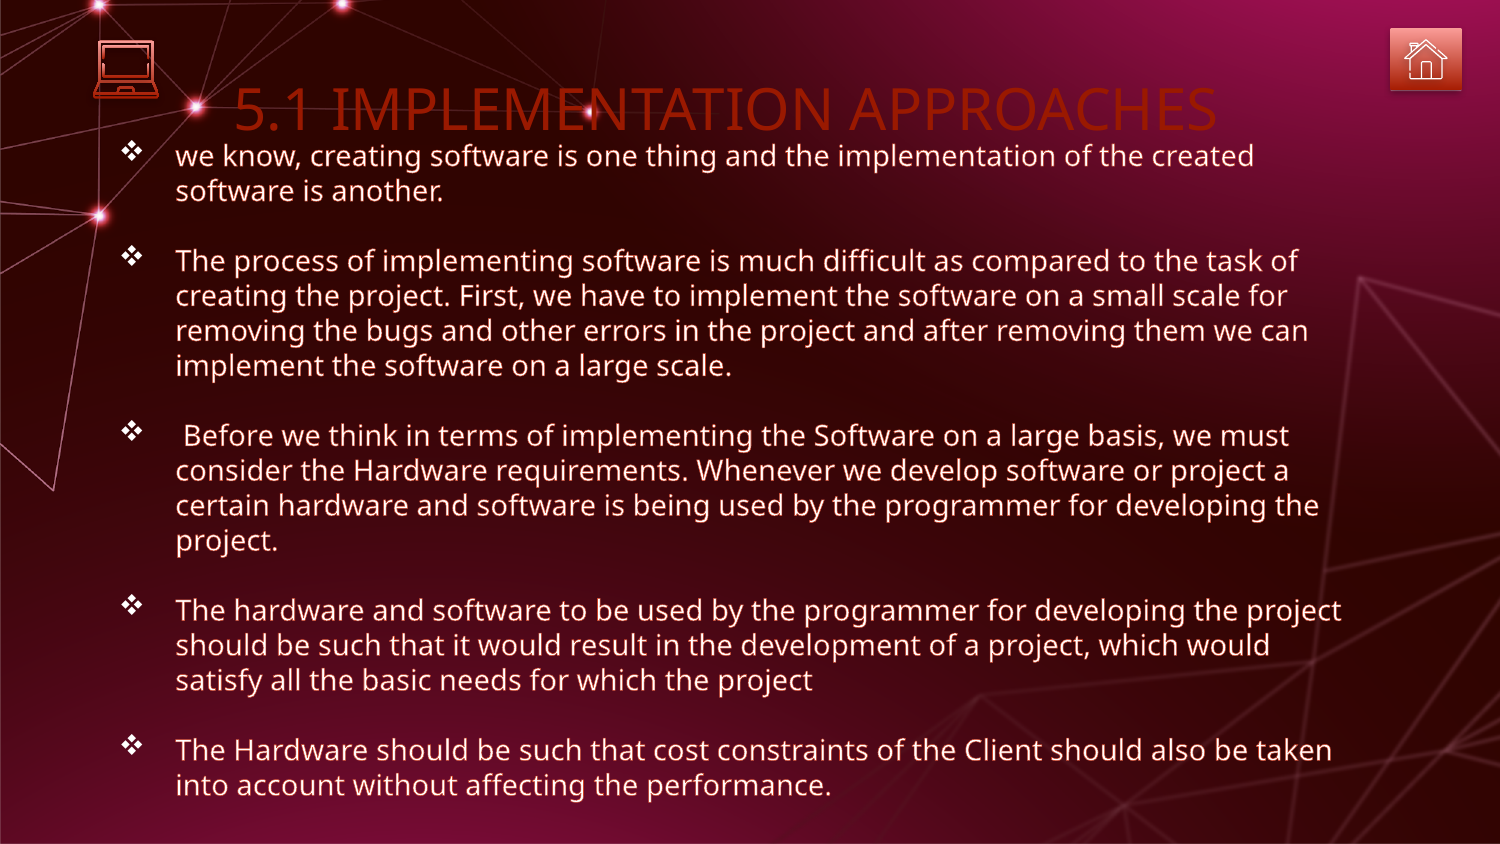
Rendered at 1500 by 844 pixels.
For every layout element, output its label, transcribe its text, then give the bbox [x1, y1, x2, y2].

subtitle we know, creating software is one thing and the implementation of the created software is another. The process of implementing software is much difficult as compared to the task of creating the project. First, we have to implement the software on a small scale for removing the bugs and other errors in the project and after removing them we can implement the software on a large scale. Before we think in terms of implementing the Software on a large basis, we must consider the Hardware requirements. Whenever we develop software or project a certain hardware and software is being used by the programmer for developing the project. The hardware and software to be used by the programmer for developing the project should be such that it would result in the development of a project, which would satisfy all the basic needs for which the project The Hardware should be such that cost constraints of the Client should also be taken into account without affecting the performance. [85, 158, 1368, 806]
picture [0, 0, 1500, 844]
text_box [1390, 28, 1462, 91]
title 5.1 IMPLEMENTATION APPROACHES [85, 30, 1368, 158]
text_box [93, 40, 160, 100]
